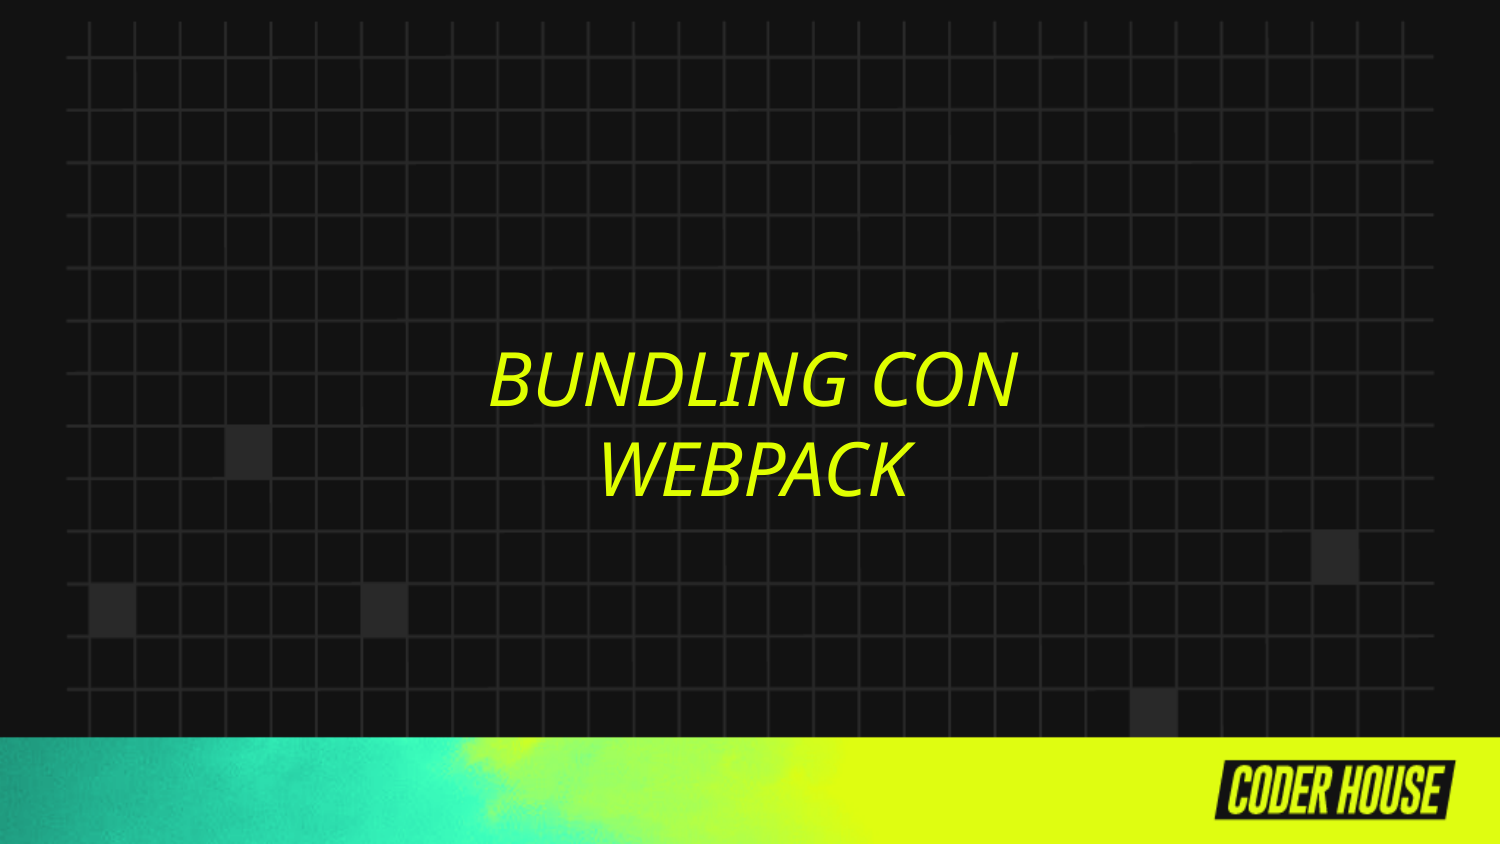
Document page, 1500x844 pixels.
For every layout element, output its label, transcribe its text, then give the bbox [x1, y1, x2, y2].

picture [0, 0, 1500, 844]
text_box BUNDLING CON WEBPACK [358, 340, 1147, 503]
